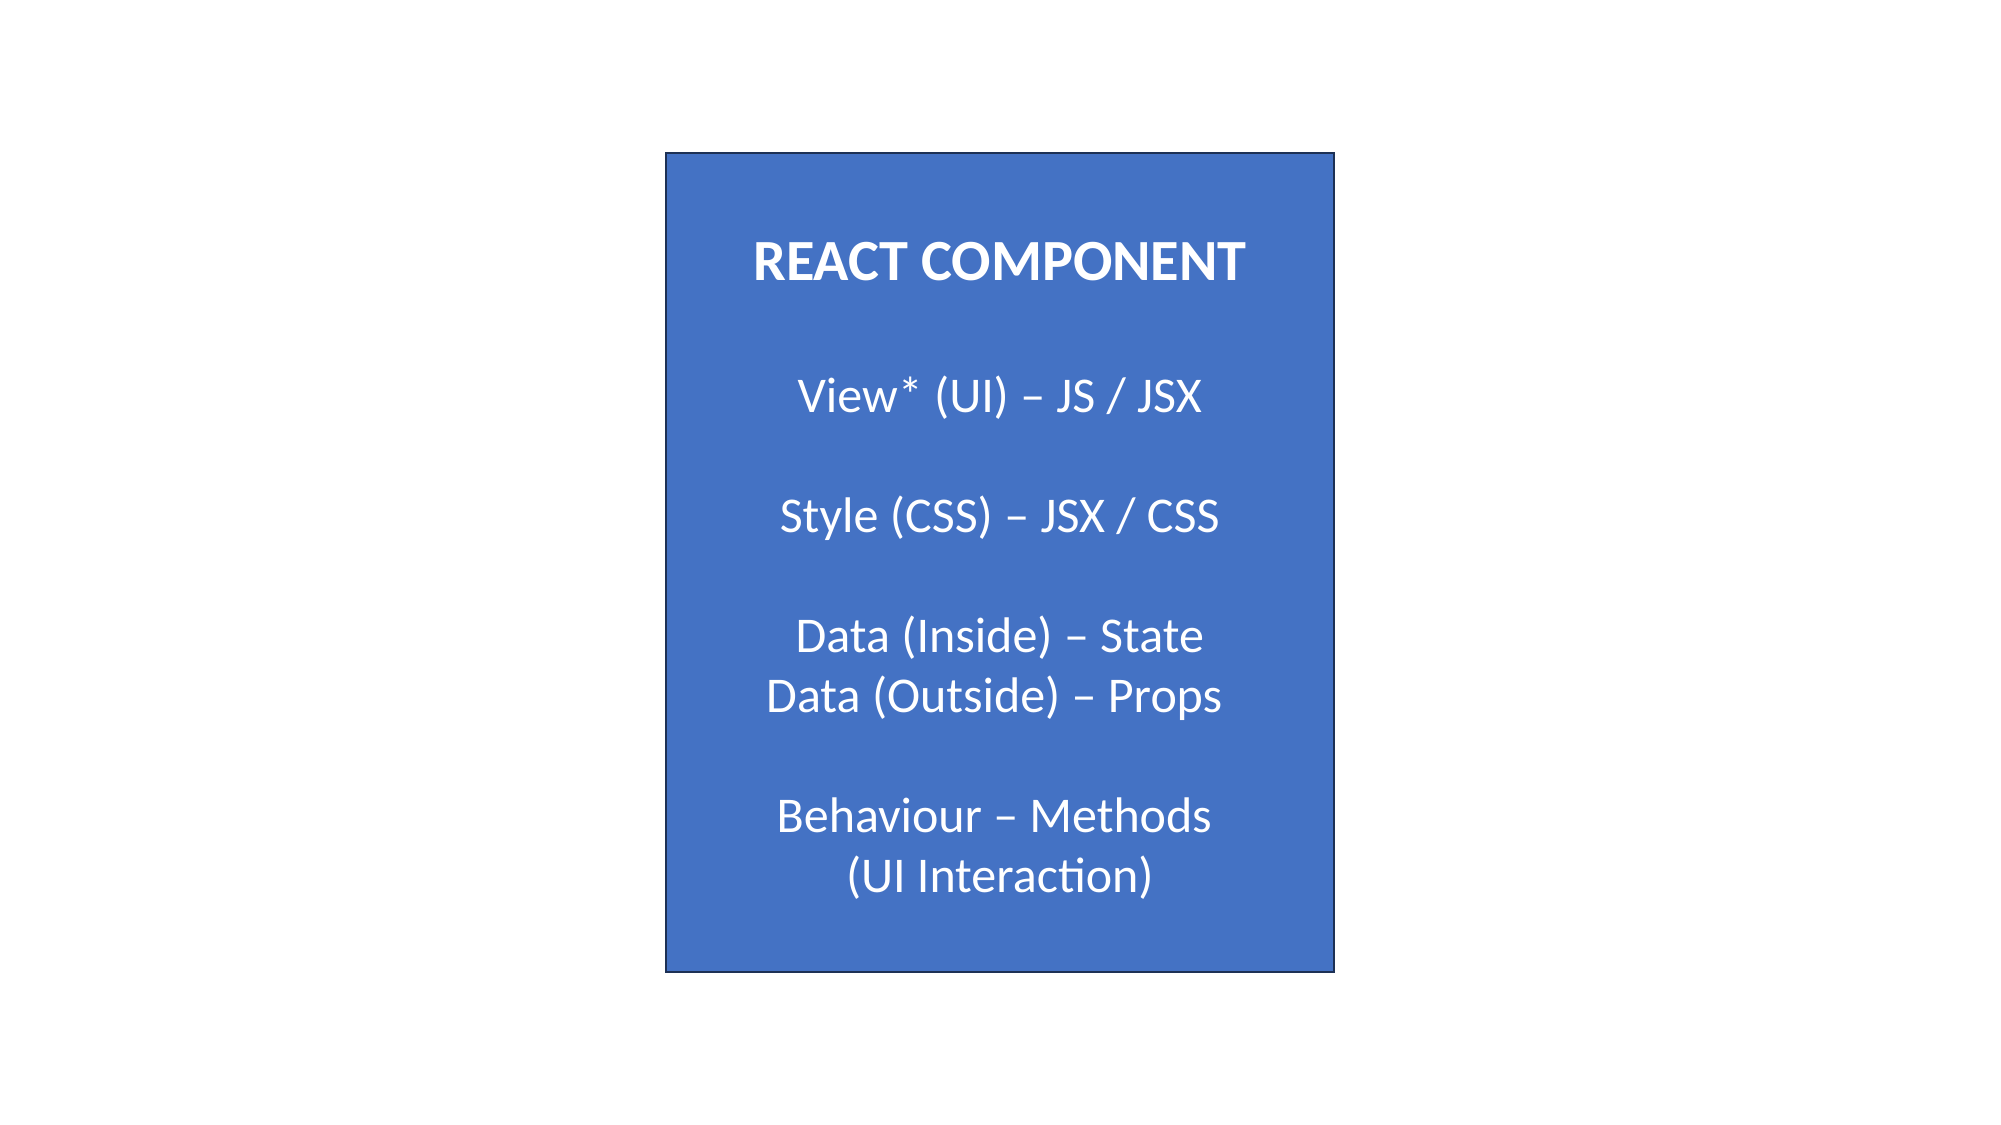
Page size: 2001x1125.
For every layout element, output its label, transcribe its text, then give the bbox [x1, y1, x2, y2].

text_box REACT COMPONENT View* (UI) – JS / JSX Style (CSS) – JSX / CSS Data (Inside) – State Data (Outside) – Props Behaviour – Methods (UI Interaction) [665, 152, 1335, 973]
